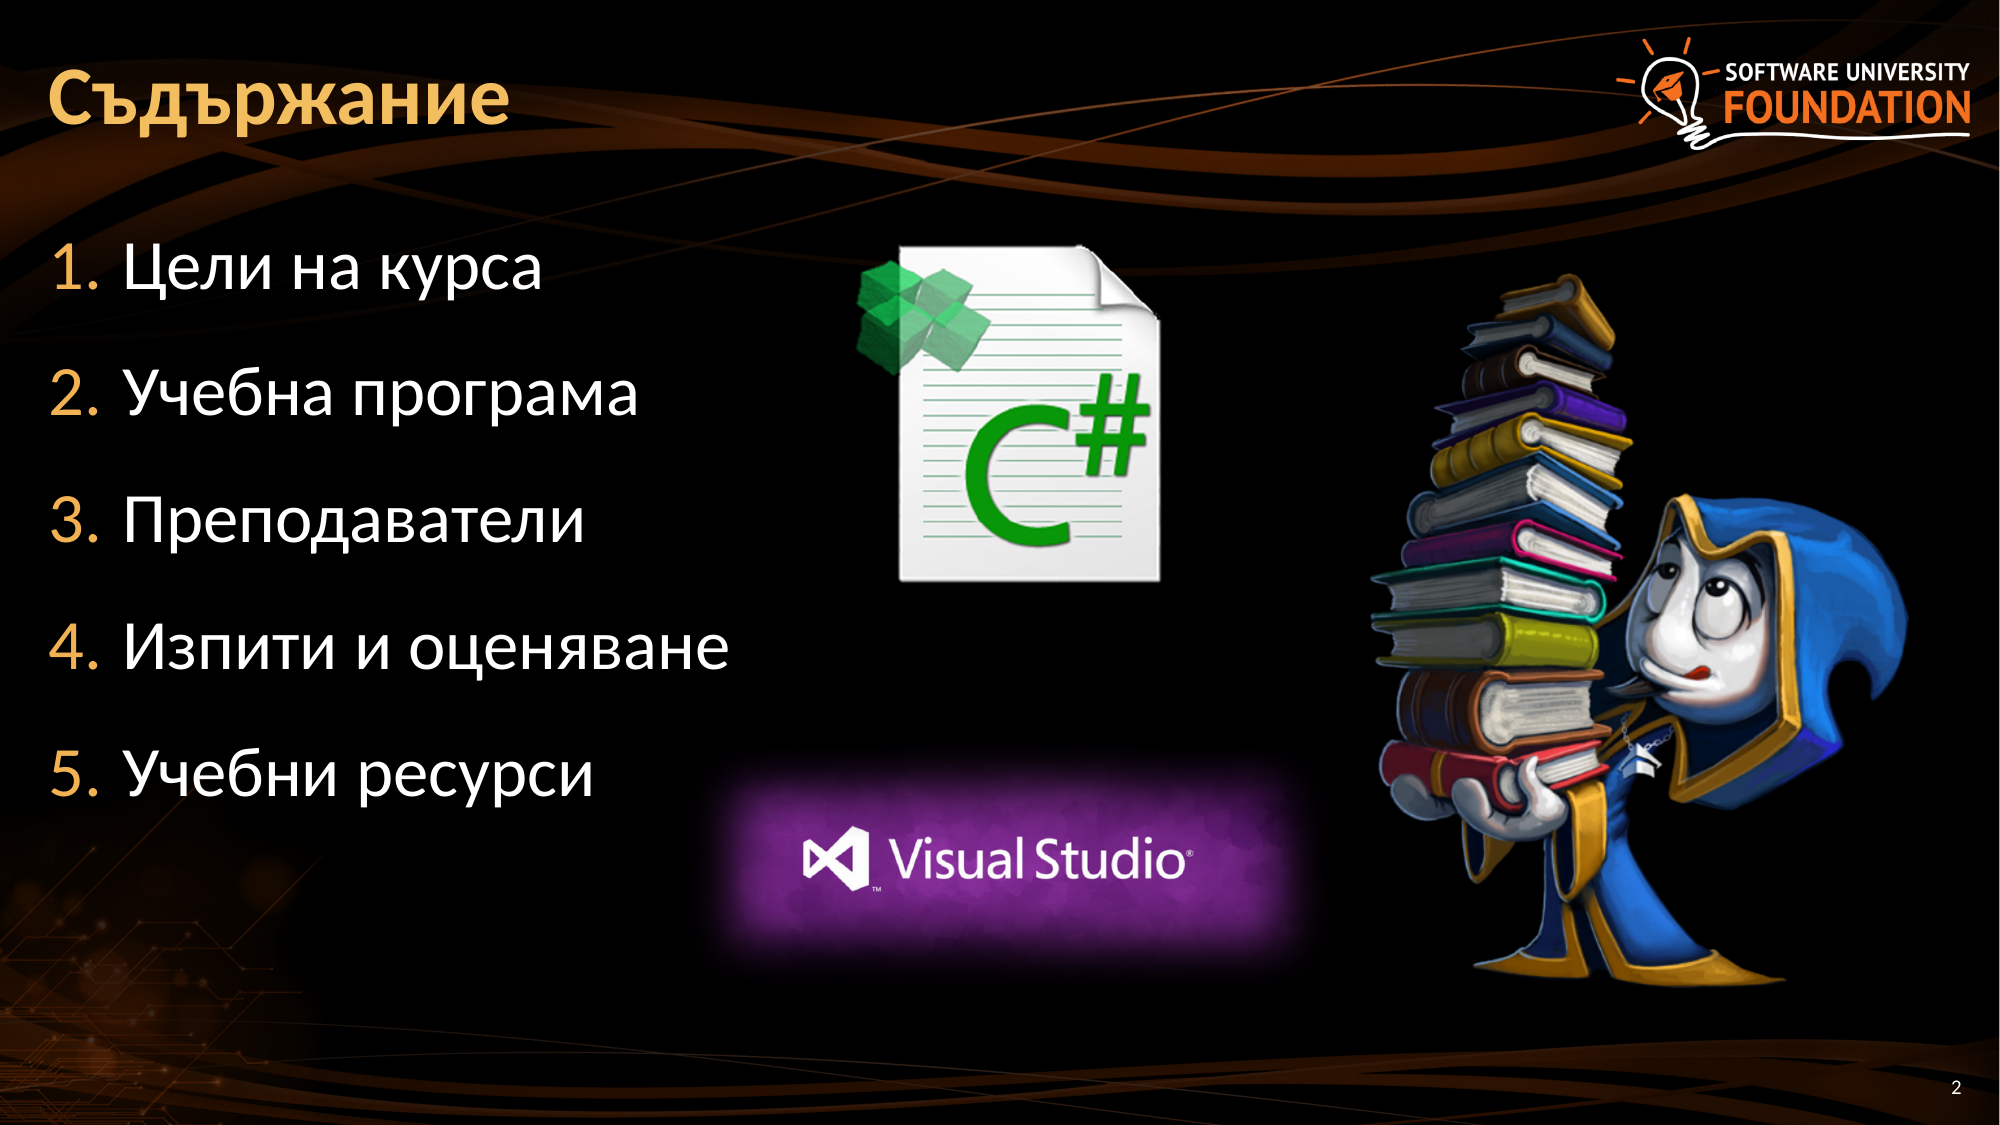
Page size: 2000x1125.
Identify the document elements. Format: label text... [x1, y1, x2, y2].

title Съдържание [30, 6, 1602, 189]
list Цели на курса Учебна програма Преподаватели Изпити и оценяване Учебни ресурси [31, 195, 1968, 1103]
picture [0, 0, 2000, 1125]
